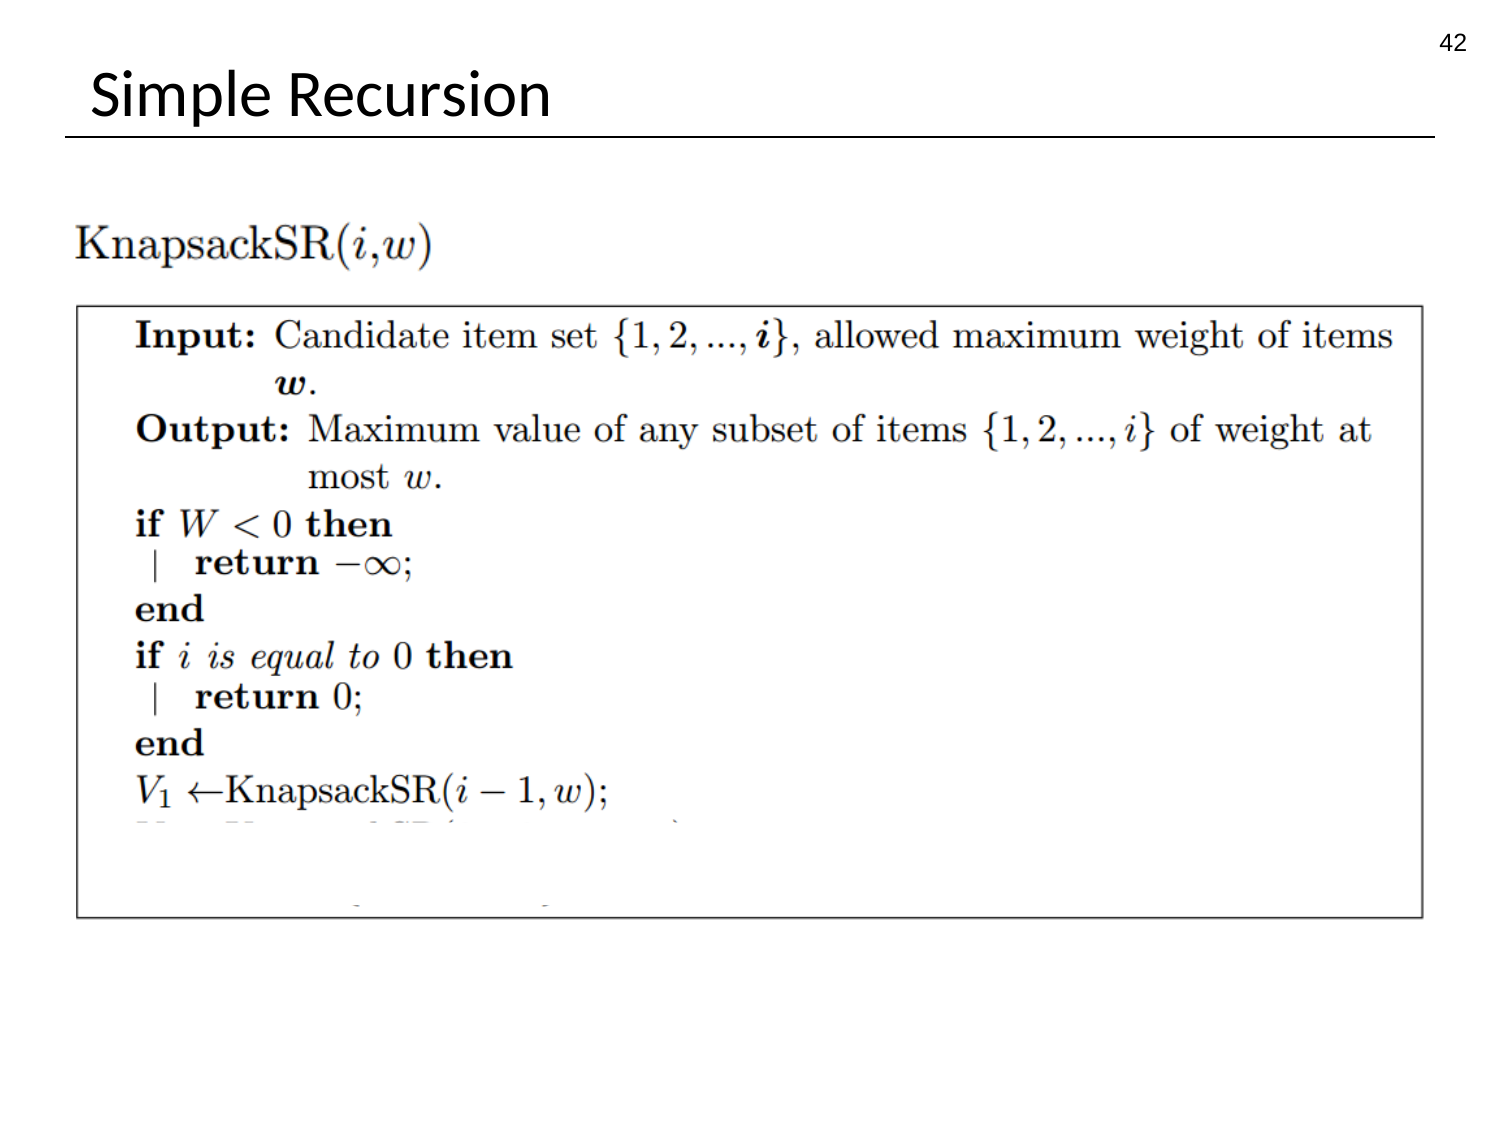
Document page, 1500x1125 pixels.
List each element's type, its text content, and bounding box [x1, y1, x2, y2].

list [74, 302, 1426, 921]
title Simple Recursion [75, 20, 1425, 138]
picture [74, 219, 440, 273]
slide_number 42 [1131, 18, 1483, 62]
